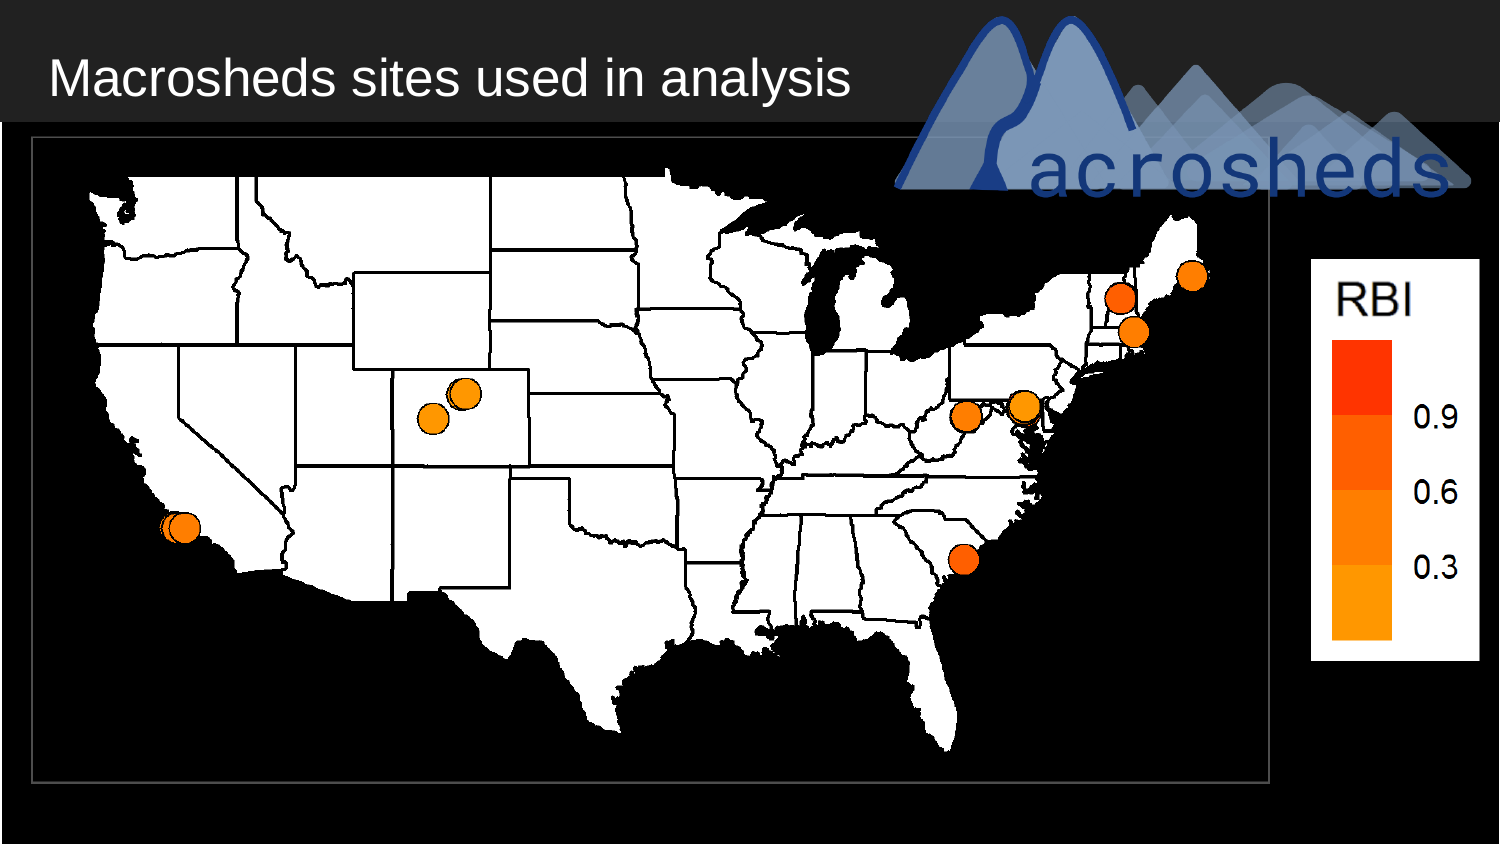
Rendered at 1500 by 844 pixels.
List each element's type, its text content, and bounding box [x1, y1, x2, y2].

title Macrosheds sites used in analysis [33, 28, 884, 121]
picture [0, 10, 1500, 844]
